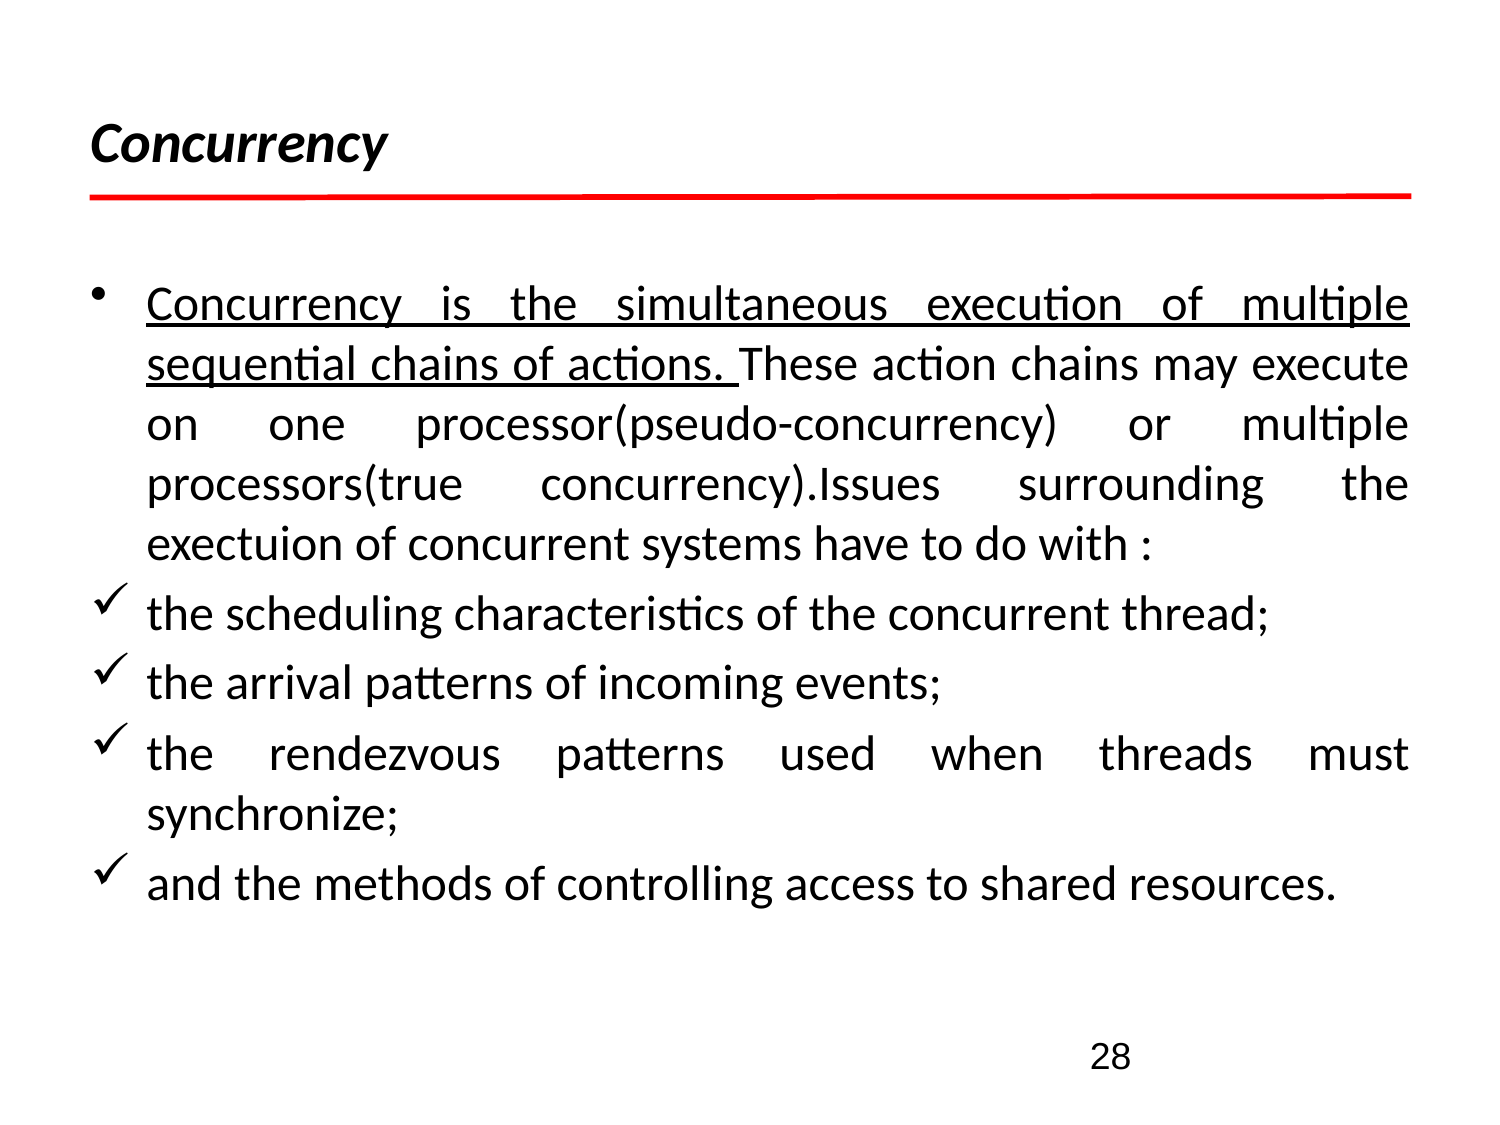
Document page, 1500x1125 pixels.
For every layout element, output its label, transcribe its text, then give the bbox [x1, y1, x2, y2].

title Concurrency [75, 45, 1425, 233]
list Concurrency is the simultaneous execution of multiple sequential chains of actions. These action chains may execute on one processor(pseudo-concurrency) or multiple processors(true concurrency).Issues surrounding the exectuion of concurrent systems have to do with : the scheduling characteristics of the concurrent thread; the arrival patterns of incoming events; the rendezvous patterns used when threads must synchronize; and the methods of controlling access to shared resources. [75, 262, 1425, 1005]
slide_number 28 [1074, 1024, 1426, 1103]
